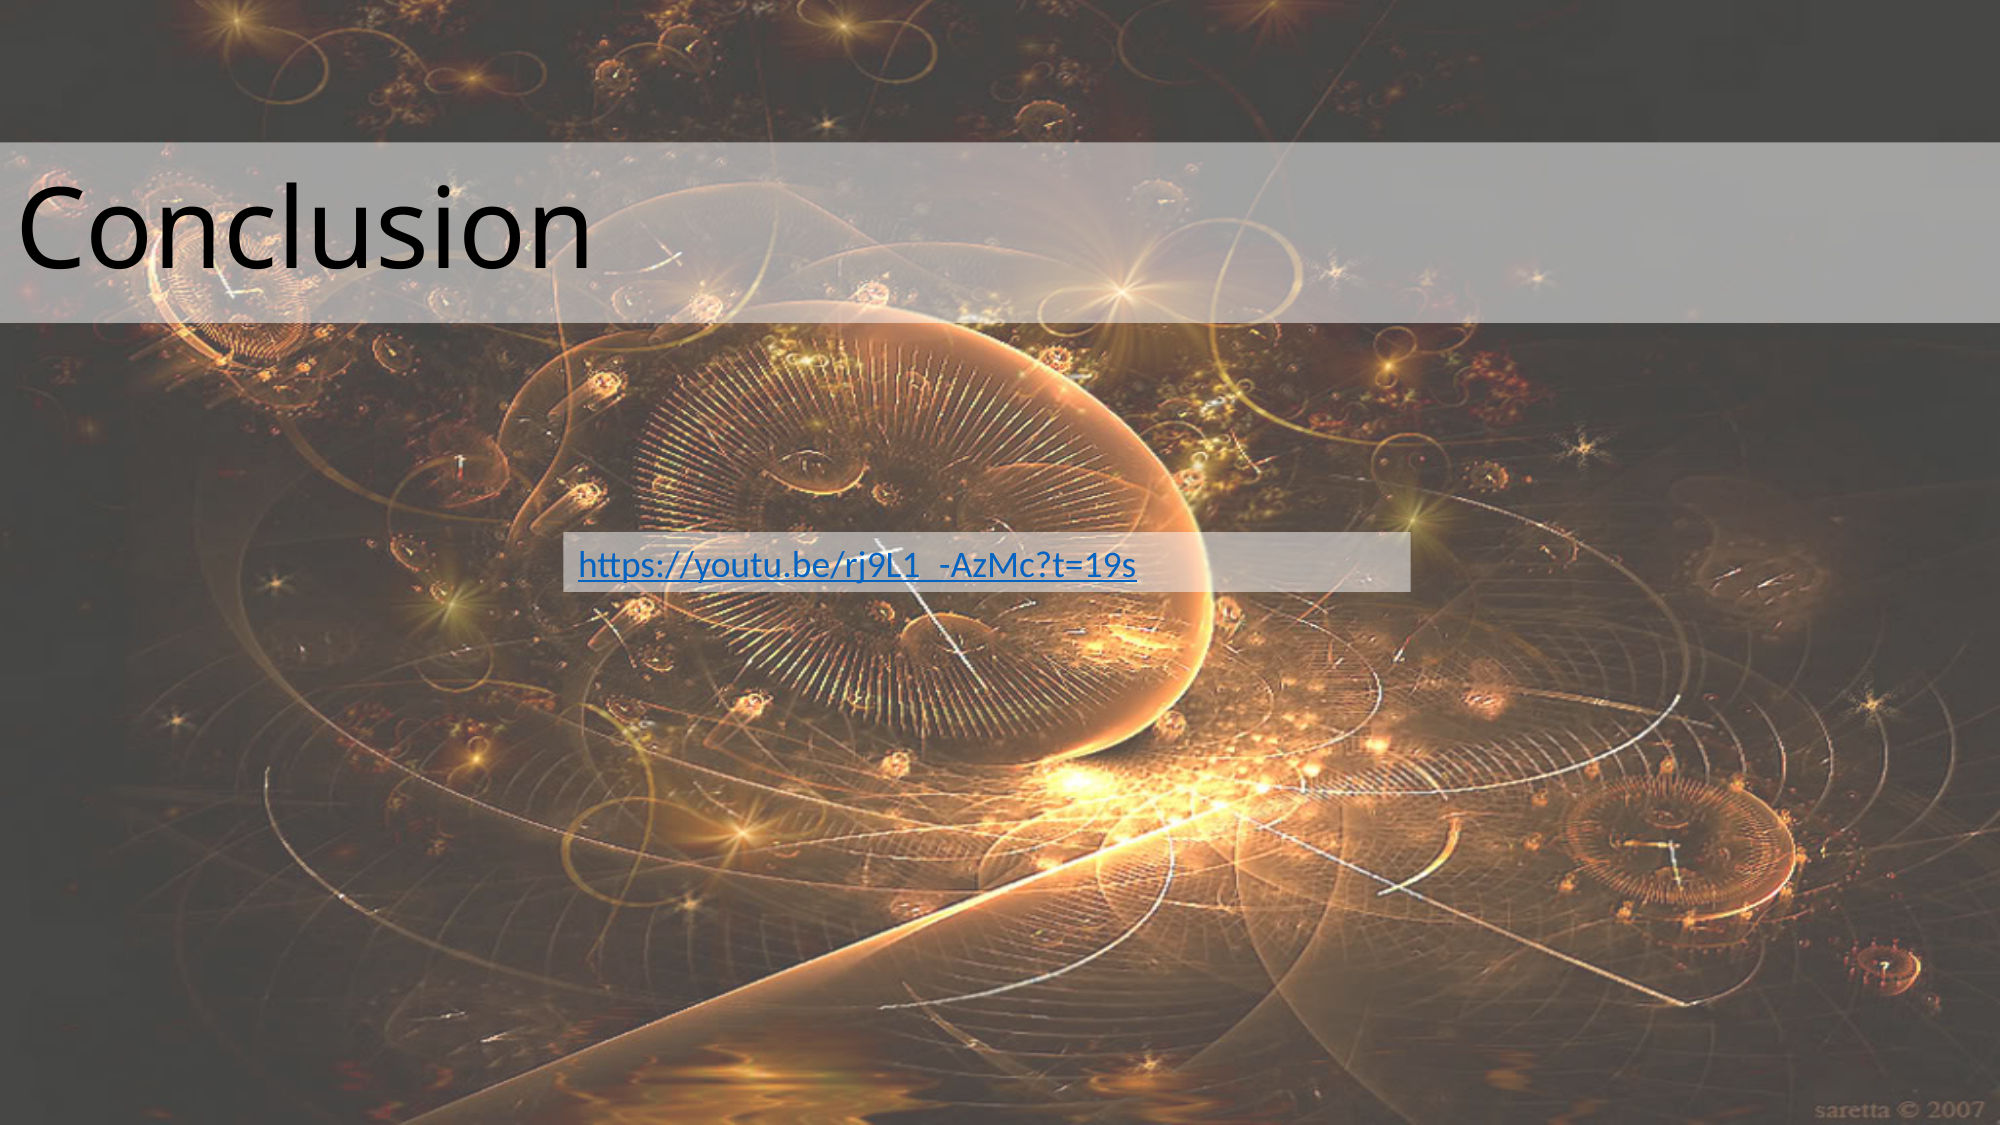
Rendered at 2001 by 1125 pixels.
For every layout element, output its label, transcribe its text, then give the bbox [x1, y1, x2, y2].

text_box Conclusion [0, 142, 2000, 323]
text_box https://youtu.be/rj9L1_-AzMc?t=19s [563, 532, 1411, 592]
